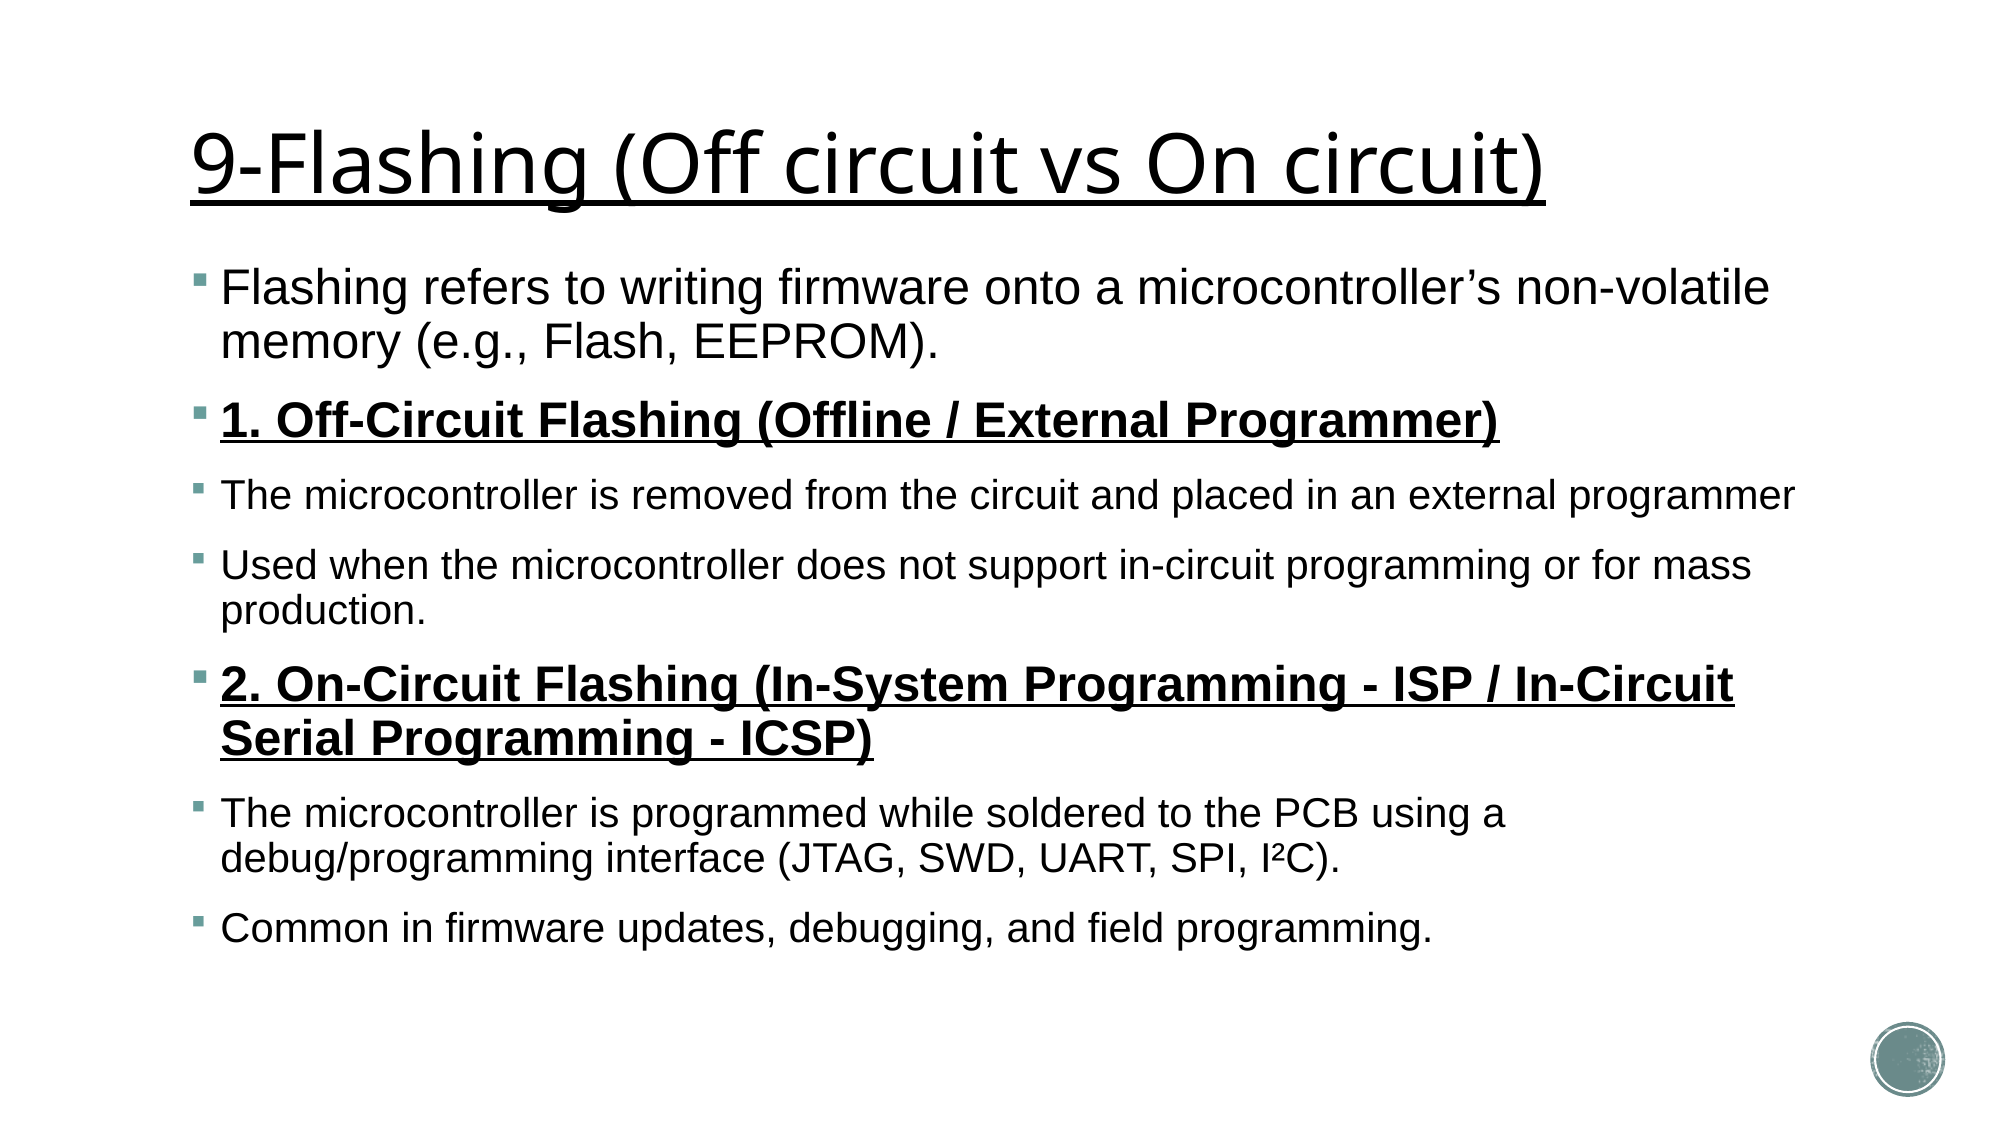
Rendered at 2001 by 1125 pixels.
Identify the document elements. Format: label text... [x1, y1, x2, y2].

title 9-Flashing (Off circuit vs On circuit) [175, 79, 1826, 253]
list Flashing refers to writing firmware onto a microcontroller’s non-volatile memory (e.g., Flash, EEPROM). 1. Off-Circuit Flashing (Offline / External Programmer) The microcontroller is removed from the circuit and placed in an external programmer Used when the microcontroller does not support in-circuit programming or for mass production. 2. On-Circuit Flashing (In-System Programming - ISP / In-Circuit Serial Programming - ICSP) The microcontroller is programmed while soldered to the PCB using a debug/programming interface (JTAG, SWD, UART, SPI, I²C). Common in firmware updates, debugging, and field programming. [175, 253, 1826, 1013]
